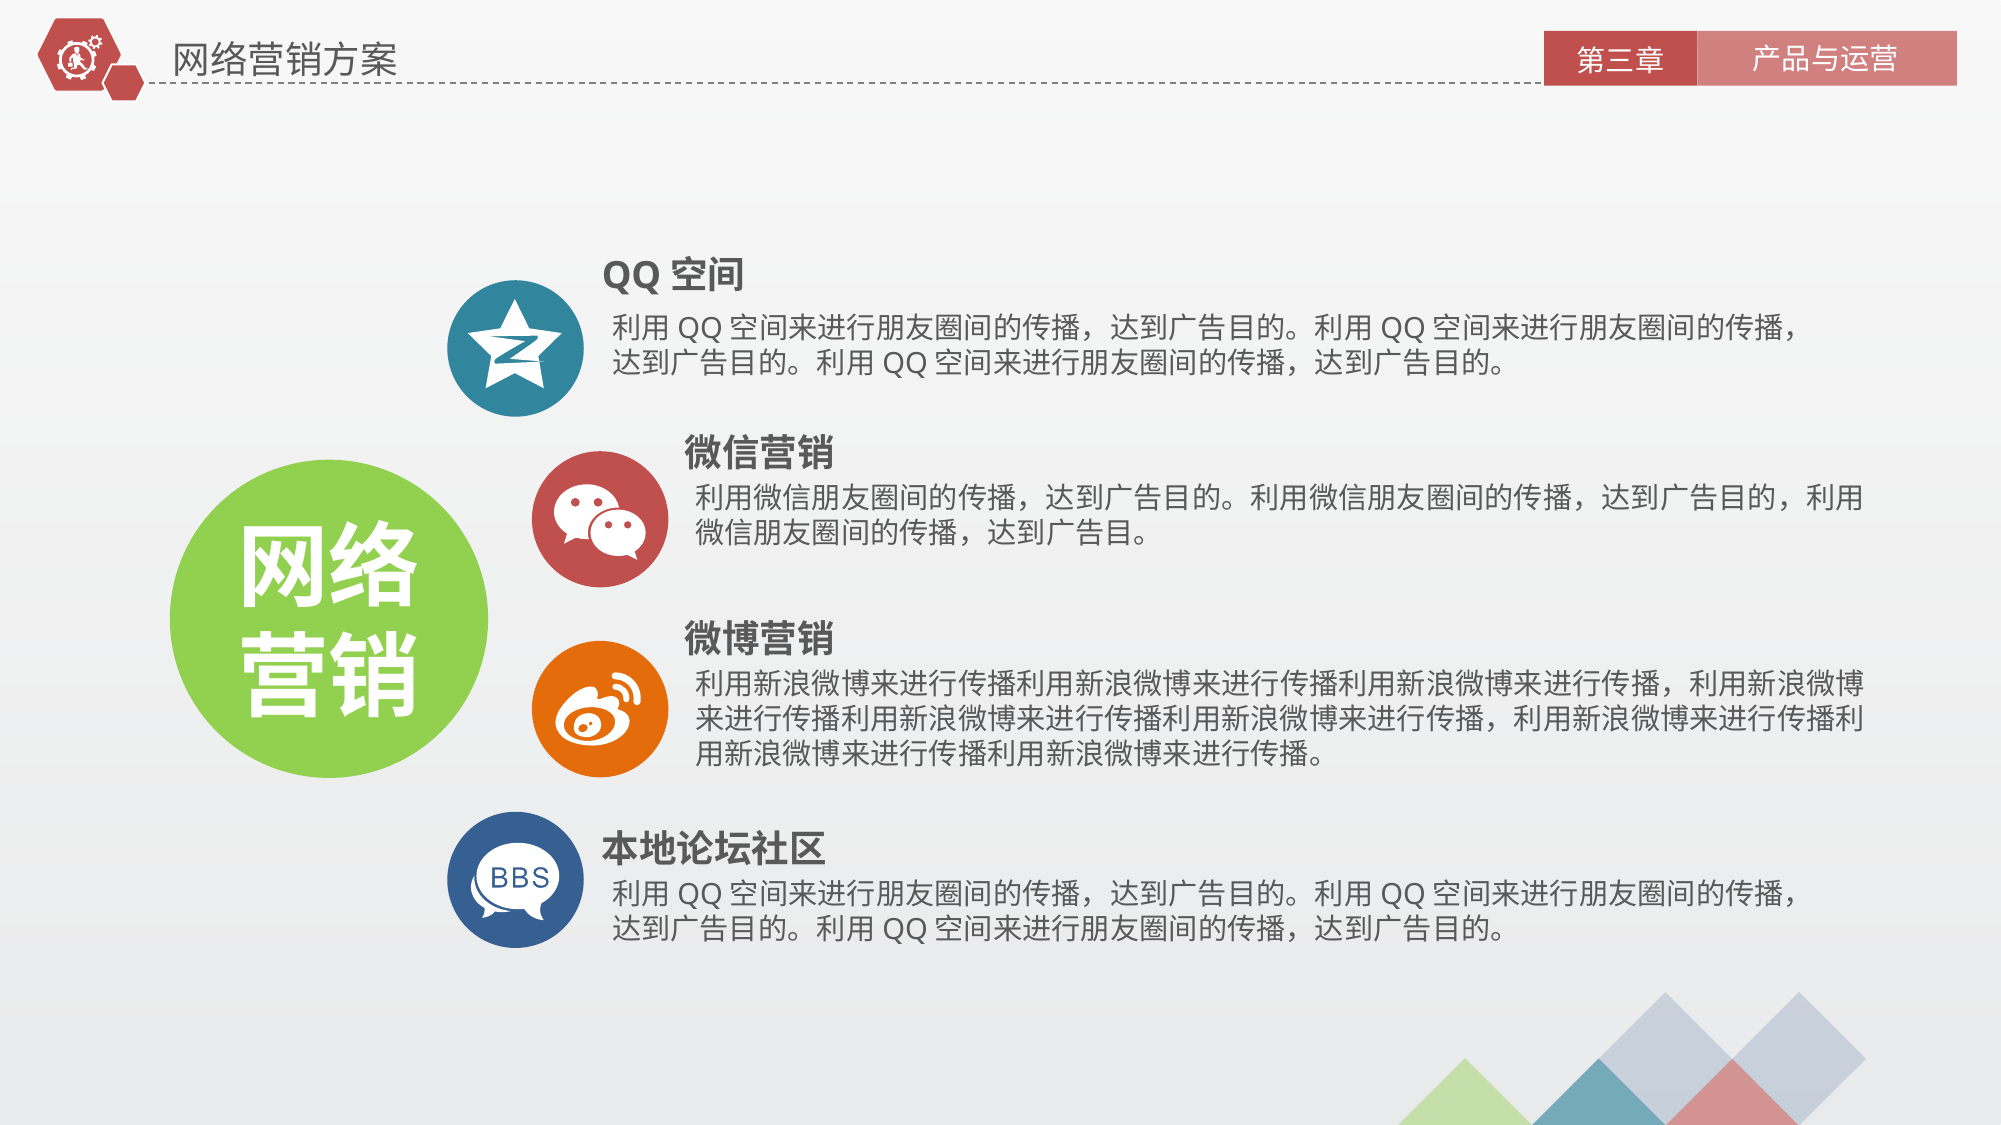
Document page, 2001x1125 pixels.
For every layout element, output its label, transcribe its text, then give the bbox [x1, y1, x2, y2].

text_box [1544, 83, 1695, 88]
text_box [531, 450, 669, 588]
text_box [1542, 29, 1695, 82]
text_box 产品与运营 [1695, 34, 1956, 82]
text_box [37, 18, 121, 91]
text_box 本地论坛社区 [590, 817, 915, 878]
text_box [56, 34, 103, 81]
text_box 利用微信朋友圈间的传播，达到广告目的。利用微信朋友圈间的传播，达到广告目的，利用微信朋友圈间的传播，达到广告目。 [680, 472, 1887, 558]
text_box [100, 62, 148, 104]
text_box QQ空间 [587, 243, 915, 303]
text_box [1671, 1063, 1794, 1125]
text_box [1730, 989, 1869, 1125]
text_box 利用QQ空间来进行朋友圈间的传播，达到广告目的。利用QQ空间来进行朋友圈间的传播，达到广告目的。利用QQ空间来进行朋友圈间的传播，达到广告目的。 [597, 868, 1804, 953]
text_box 微信营销 [669, 421, 998, 482]
text_box 微博营销 [669, 607, 998, 668]
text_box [169, 459, 489, 779]
text_box 利用新浪微博来进行传播利用新浪微博来进行传播利用新浪微博来进行传播，利用新浪微博来进行传播利用新浪微博来进行传播利用新浪微博来进行传播，利用新浪微博来进行传播利用新浪微博来进行传播利用新浪微博来进行传播。 [680, 658, 1887, 778]
text_box [1529, 1058, 1660, 1125]
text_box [447, 279, 584, 417]
text_box [1396, 1056, 1532, 1125]
text_box [1695, 29, 1959, 88]
text_box 利用QQ空间来进行朋友圈间的传播，达到广告目的。利用QQ空间来进行朋友圈间的传播，达到广告目的。利用QQ空间来进行朋友圈间的传播，达到广告目的。 [597, 302, 1804, 387]
text_box 第三章 [1544, 36, 1698, 83]
text_box [1596, 989, 1732, 1125]
text_box 网络营销方案 [161, 30, 469, 82]
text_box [531, 640, 669, 778]
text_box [447, 811, 584, 949]
